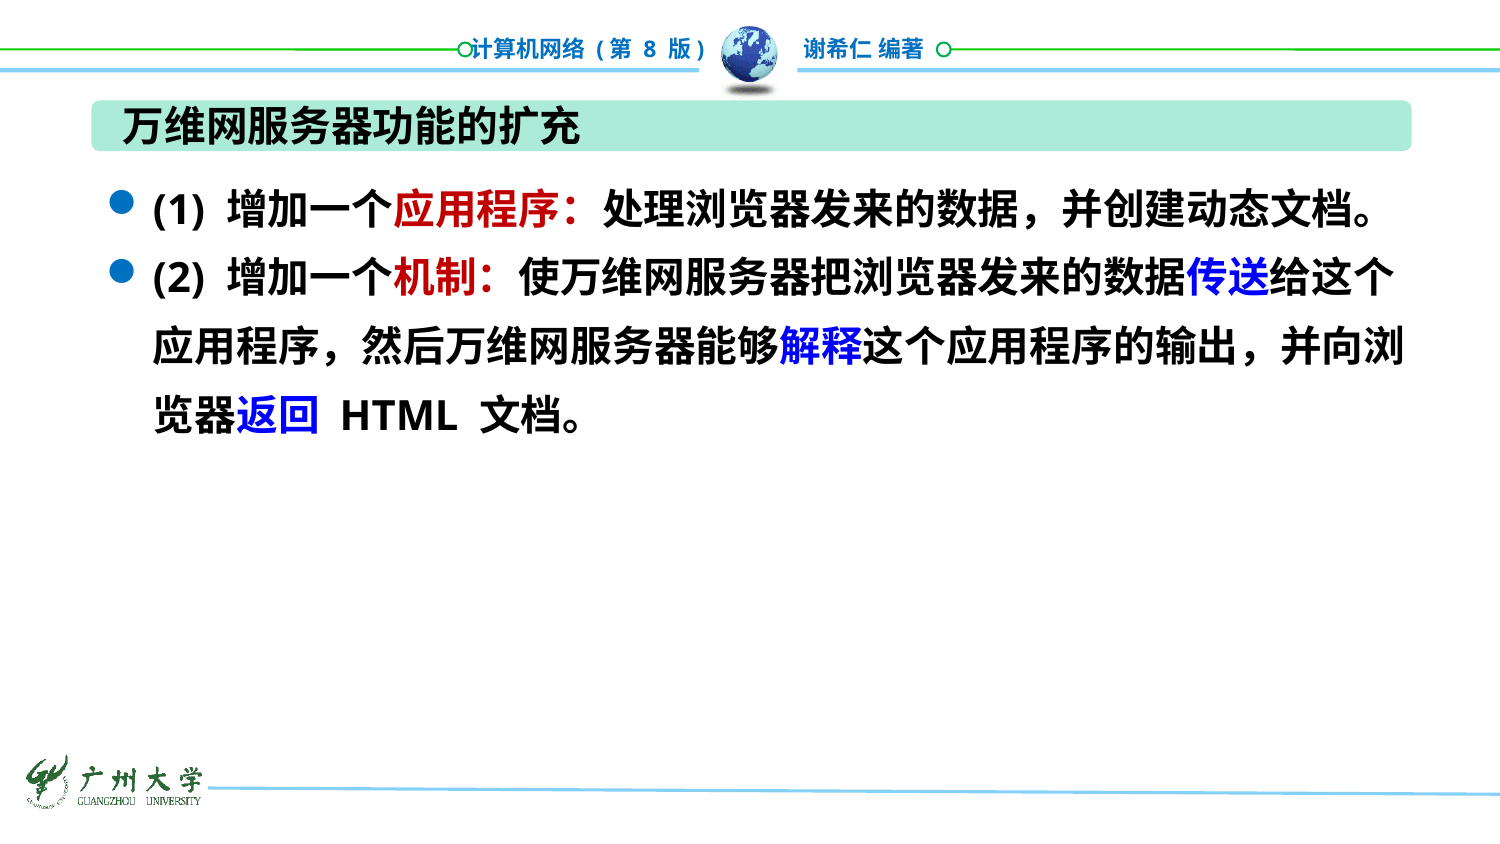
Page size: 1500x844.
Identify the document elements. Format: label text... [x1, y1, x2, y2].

text_box [597, 100, 1412, 152]
text_box [91, 100, 107, 152]
text_box 万维网服务器功能的扩充 [107, 92, 597, 157]
picture [26, 754, 202, 809]
text_box (1) 增加一个应用程序：处理浏览器发来的数据，并创建动态文档。 (2) 增加一个机制：使万维网服务器把浏览器发来的数据传送给这个应用程序，然后万维网服务器能够解释这个应用程序的输出，并向浏览器返回 HTML 文档。 [91, 156, 1424, 447]
picture [719, 24, 779, 100]
